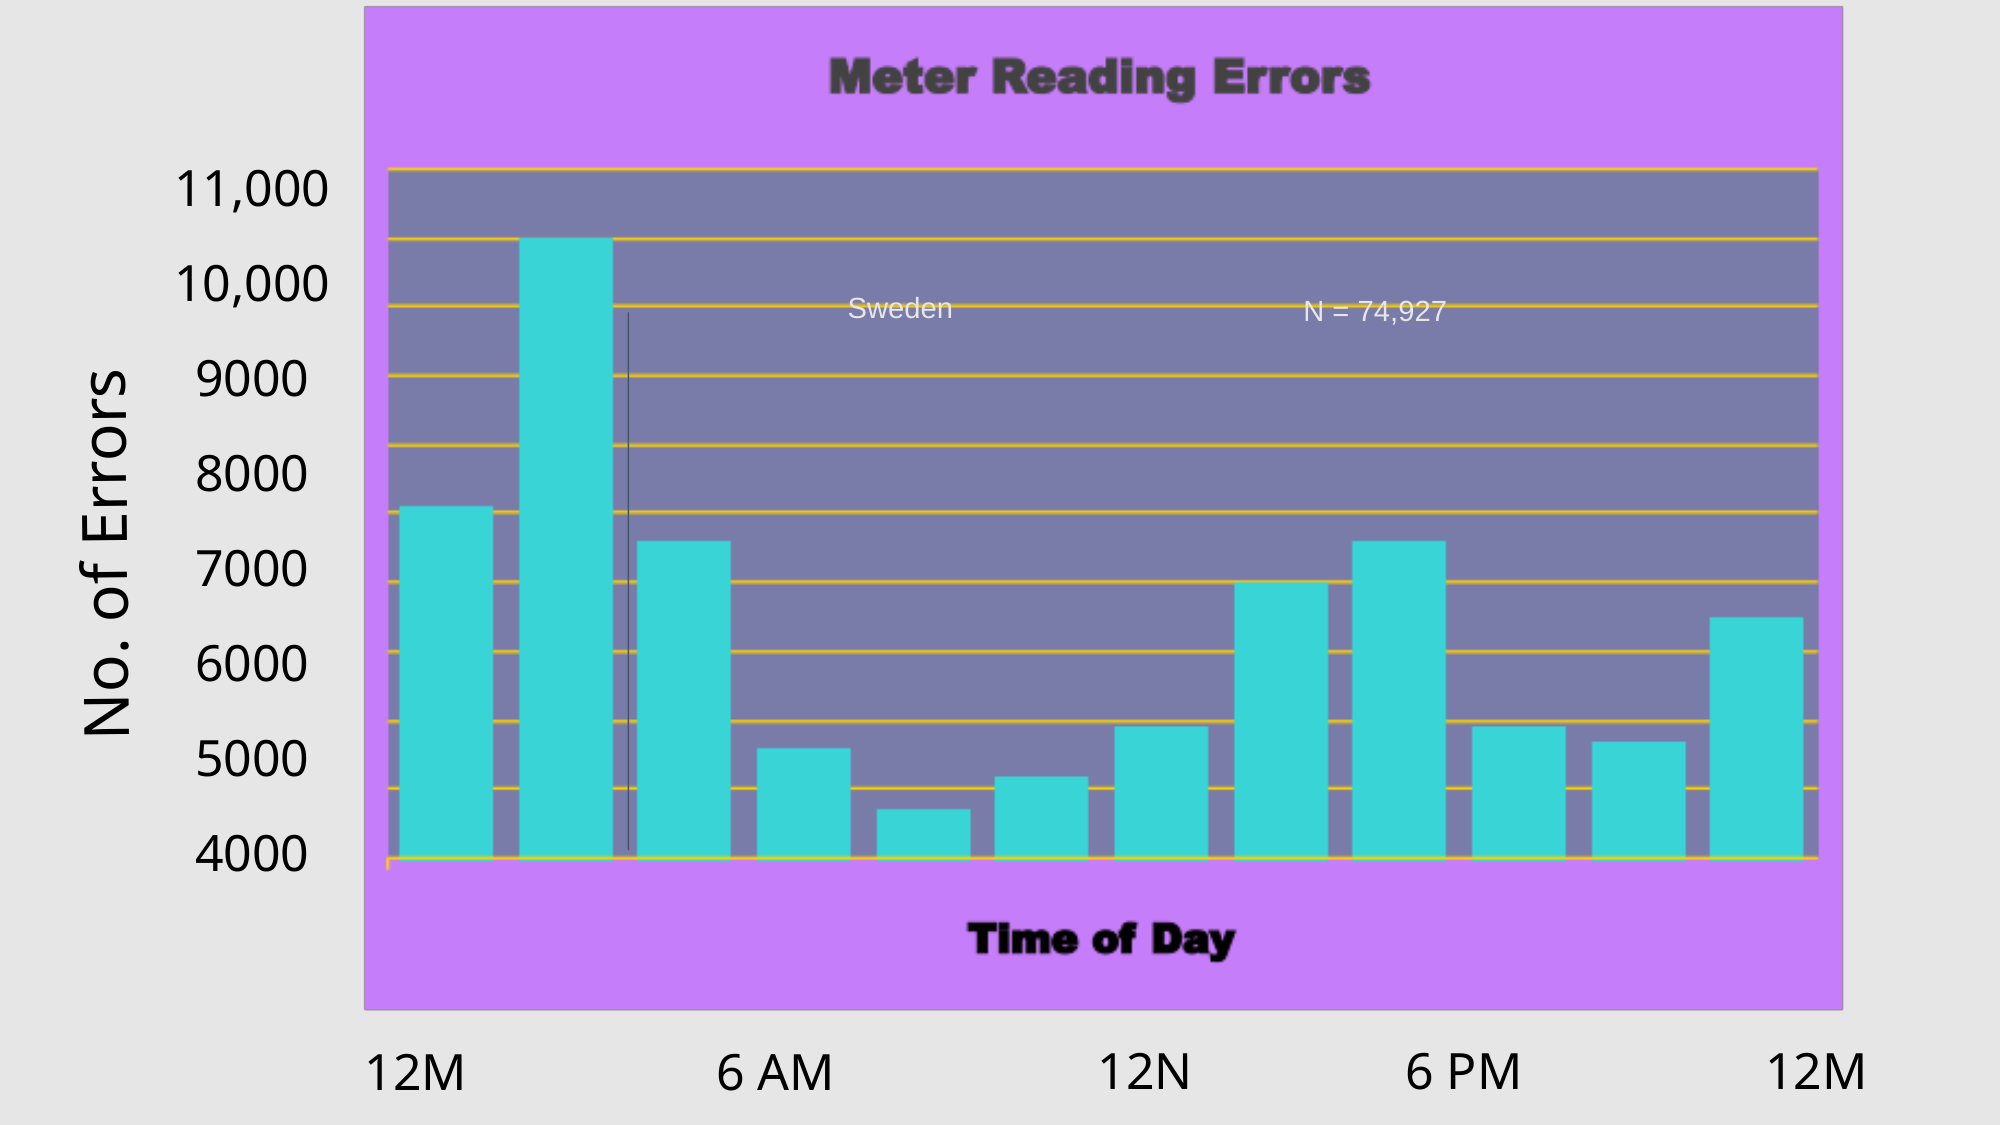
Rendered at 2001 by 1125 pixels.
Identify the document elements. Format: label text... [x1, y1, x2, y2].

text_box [806, 282, 1469, 335]
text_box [352, 0, 1848, 1015]
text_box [119, 149, 386, 987]
text_box No. of Errors [54, 338, 119, 770]
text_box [289, 1031, 1943, 1110]
